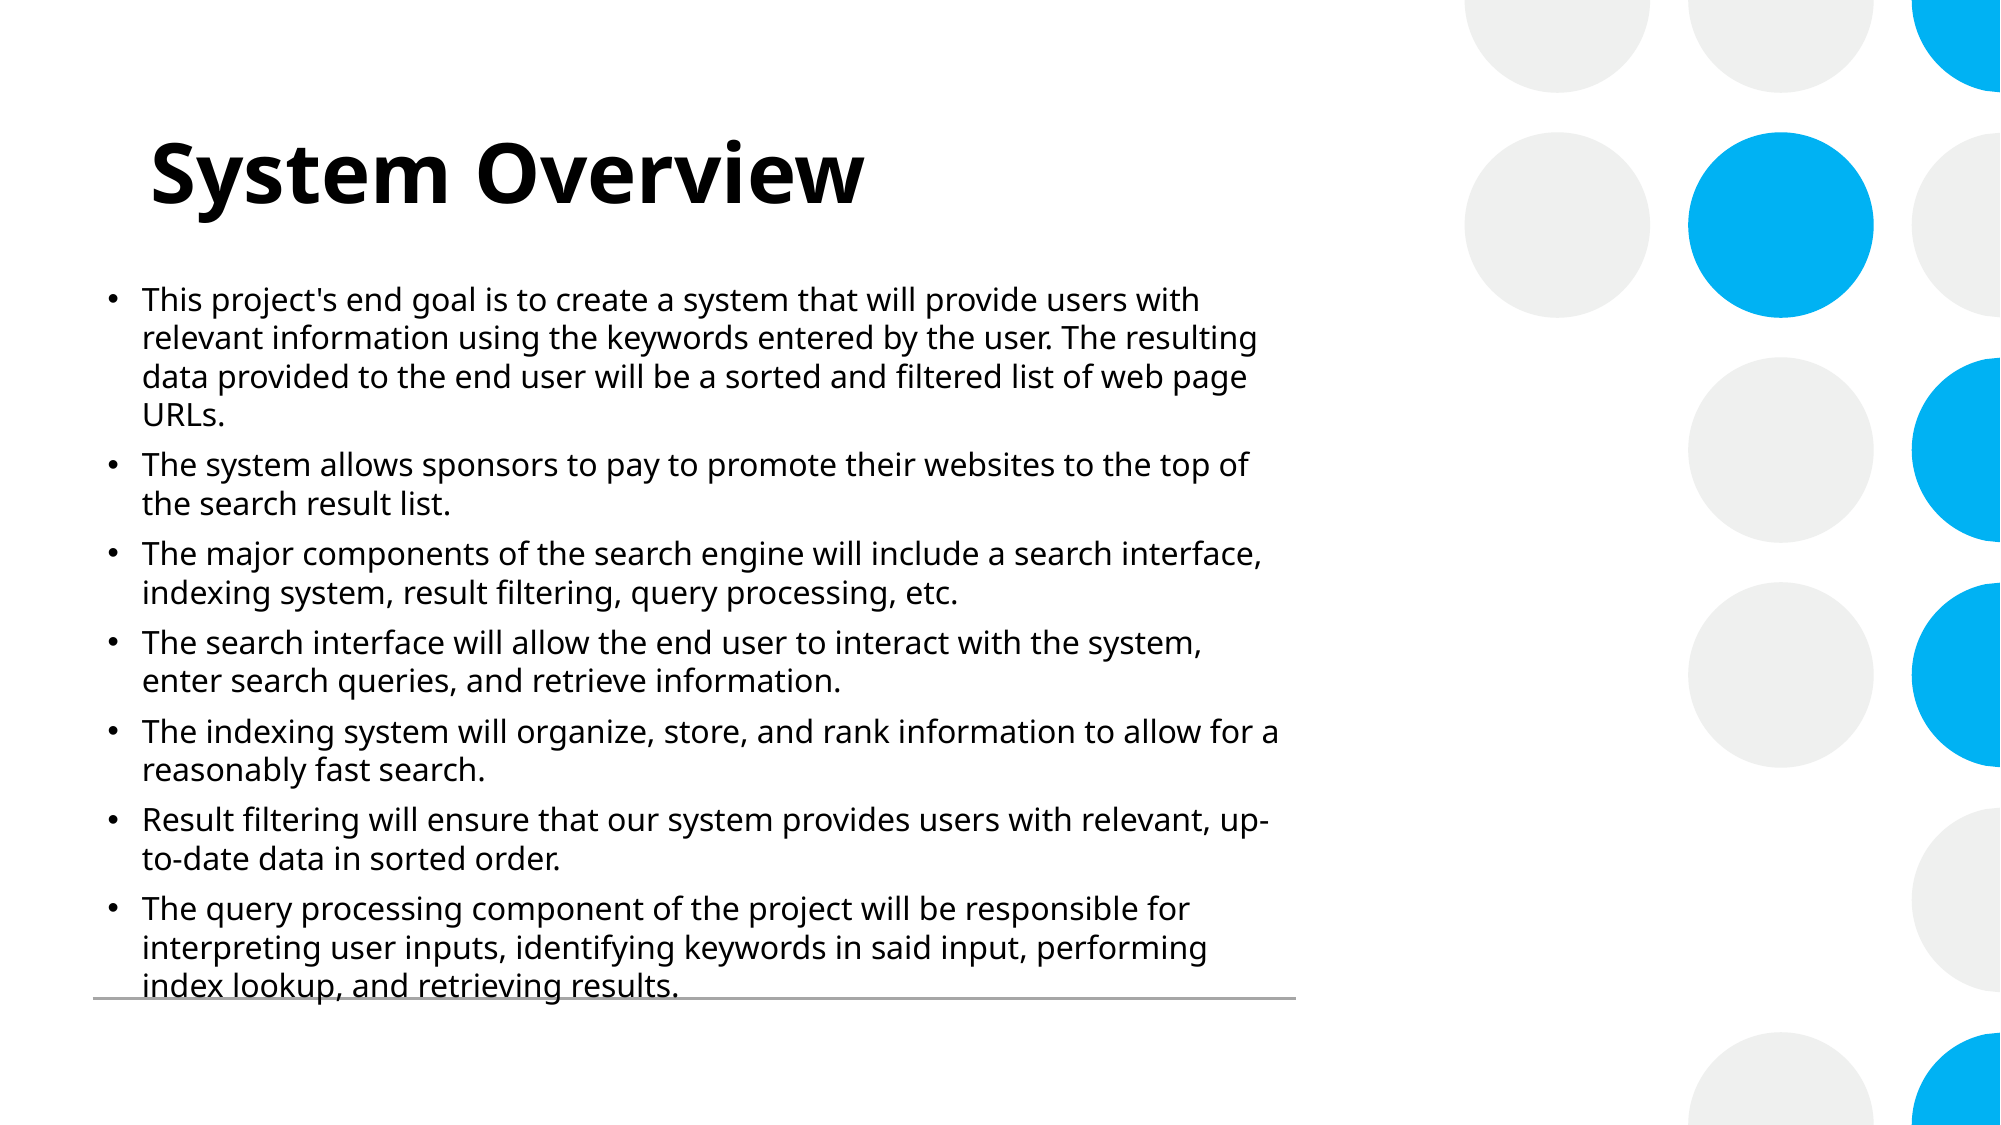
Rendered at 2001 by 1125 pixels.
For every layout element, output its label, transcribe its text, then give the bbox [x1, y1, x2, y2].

list This project's end goal is to create a system that will provide users with relevant information using the keywords entered by the user. The resulting data provided to the end user will be a sorted and filtered list of web page URLs. The system allows sponsors to pay to promote their websites to the top of the search result list. The major components of the search engine will include a search interface, indexing system, result filtering, query processing, etc. The search interface will allow the end user to interact with the system, enter search queries, and retrieve information. The indexing system will organize, store, and rank information to allow for a reasonably fast search. Result filtering will ensure that our system provides users with relevant, up-to-date data in sorted order. The query processing component of the project will be responsible for interpreting user inputs, identifying keywords in said input, performing index lookup, and retrieving results. [92, 271, 1297, 1013]
title System Overview [135, 112, 1340, 321]
